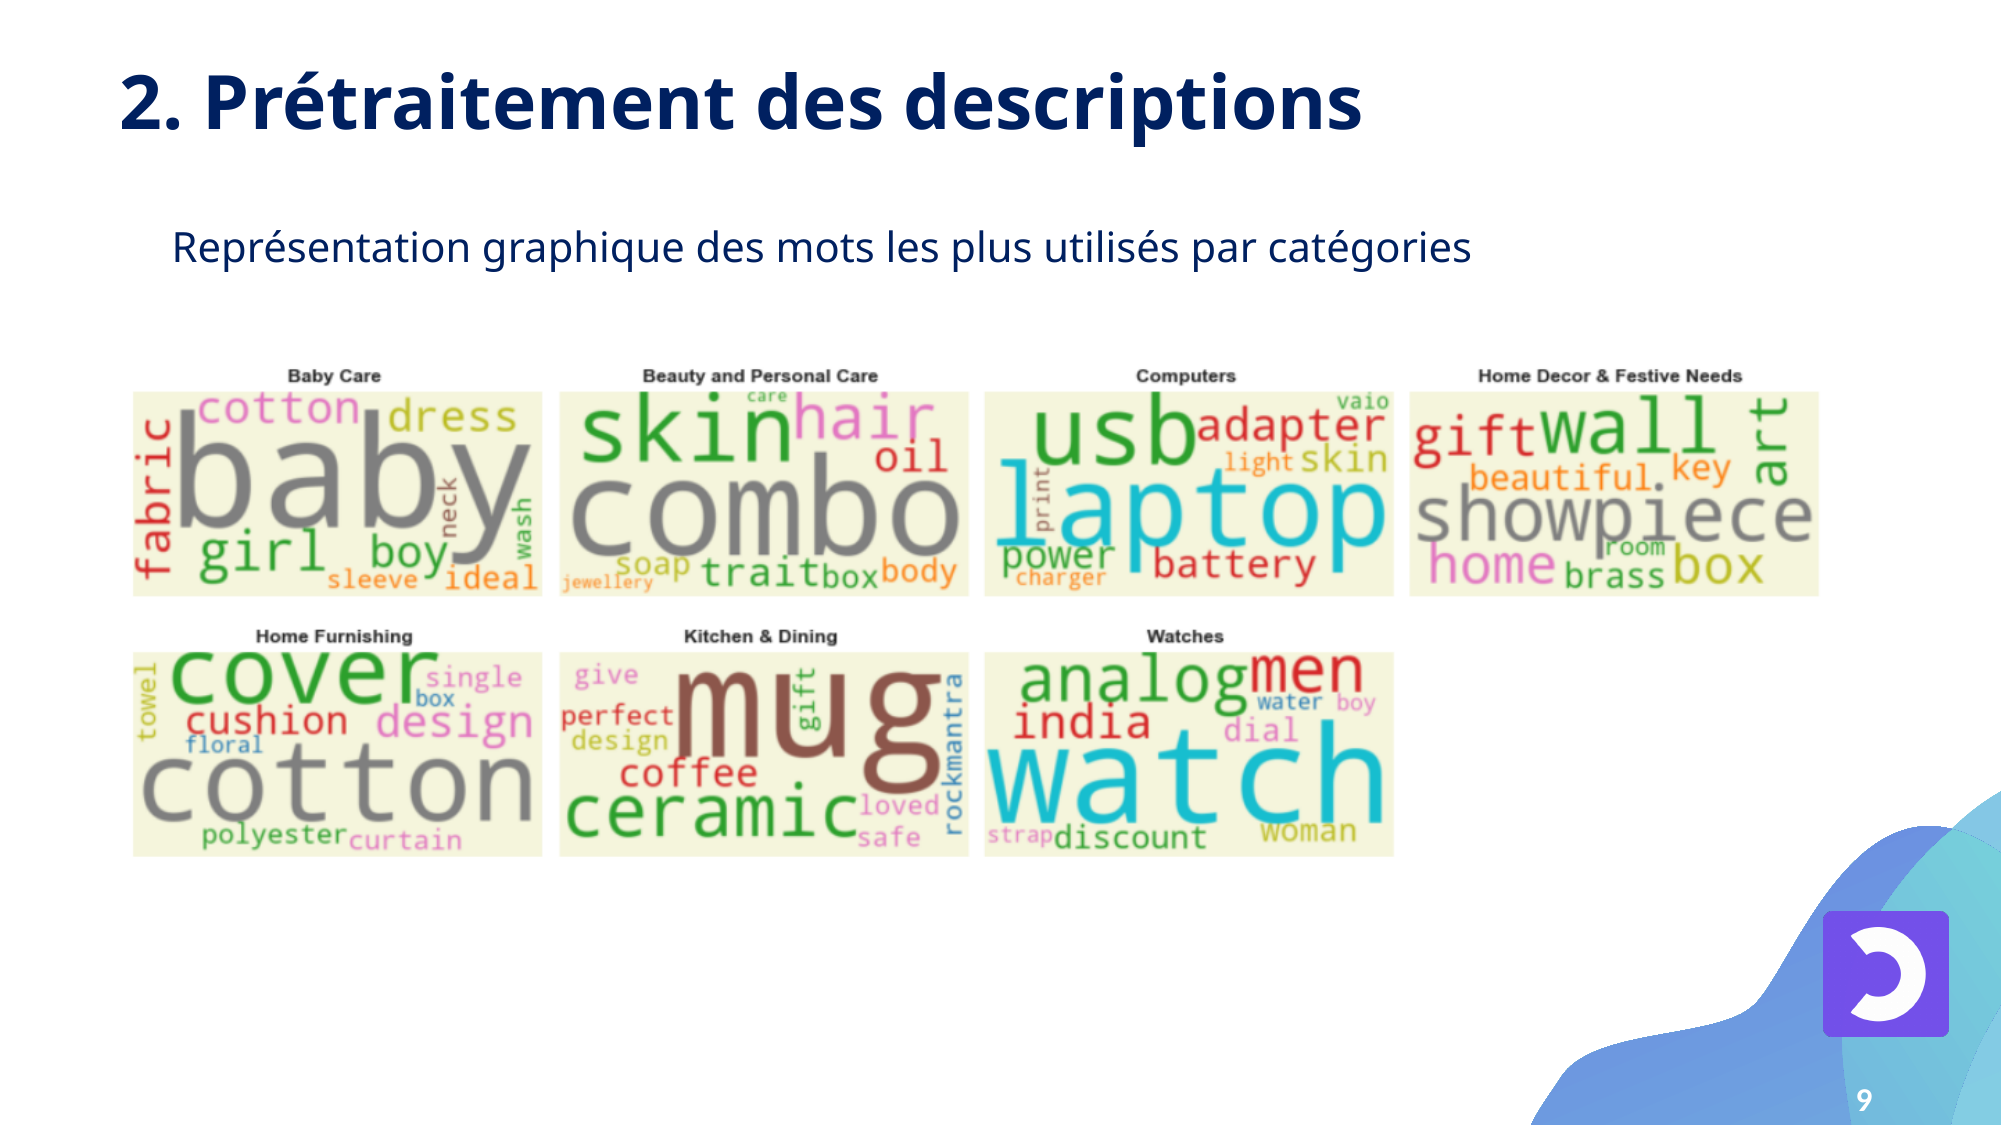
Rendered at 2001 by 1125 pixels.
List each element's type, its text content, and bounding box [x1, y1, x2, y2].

picture [118, 349, 1859, 889]
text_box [1321, 655, 2000, 1125]
text_box Représentation graphique des mots les plus utilisés par catégories [171, 220, 1574, 349]
picture [1823, 911, 1950, 1037]
text_box 2. Prétraitement des descriptions [119, 44, 1528, 129]
